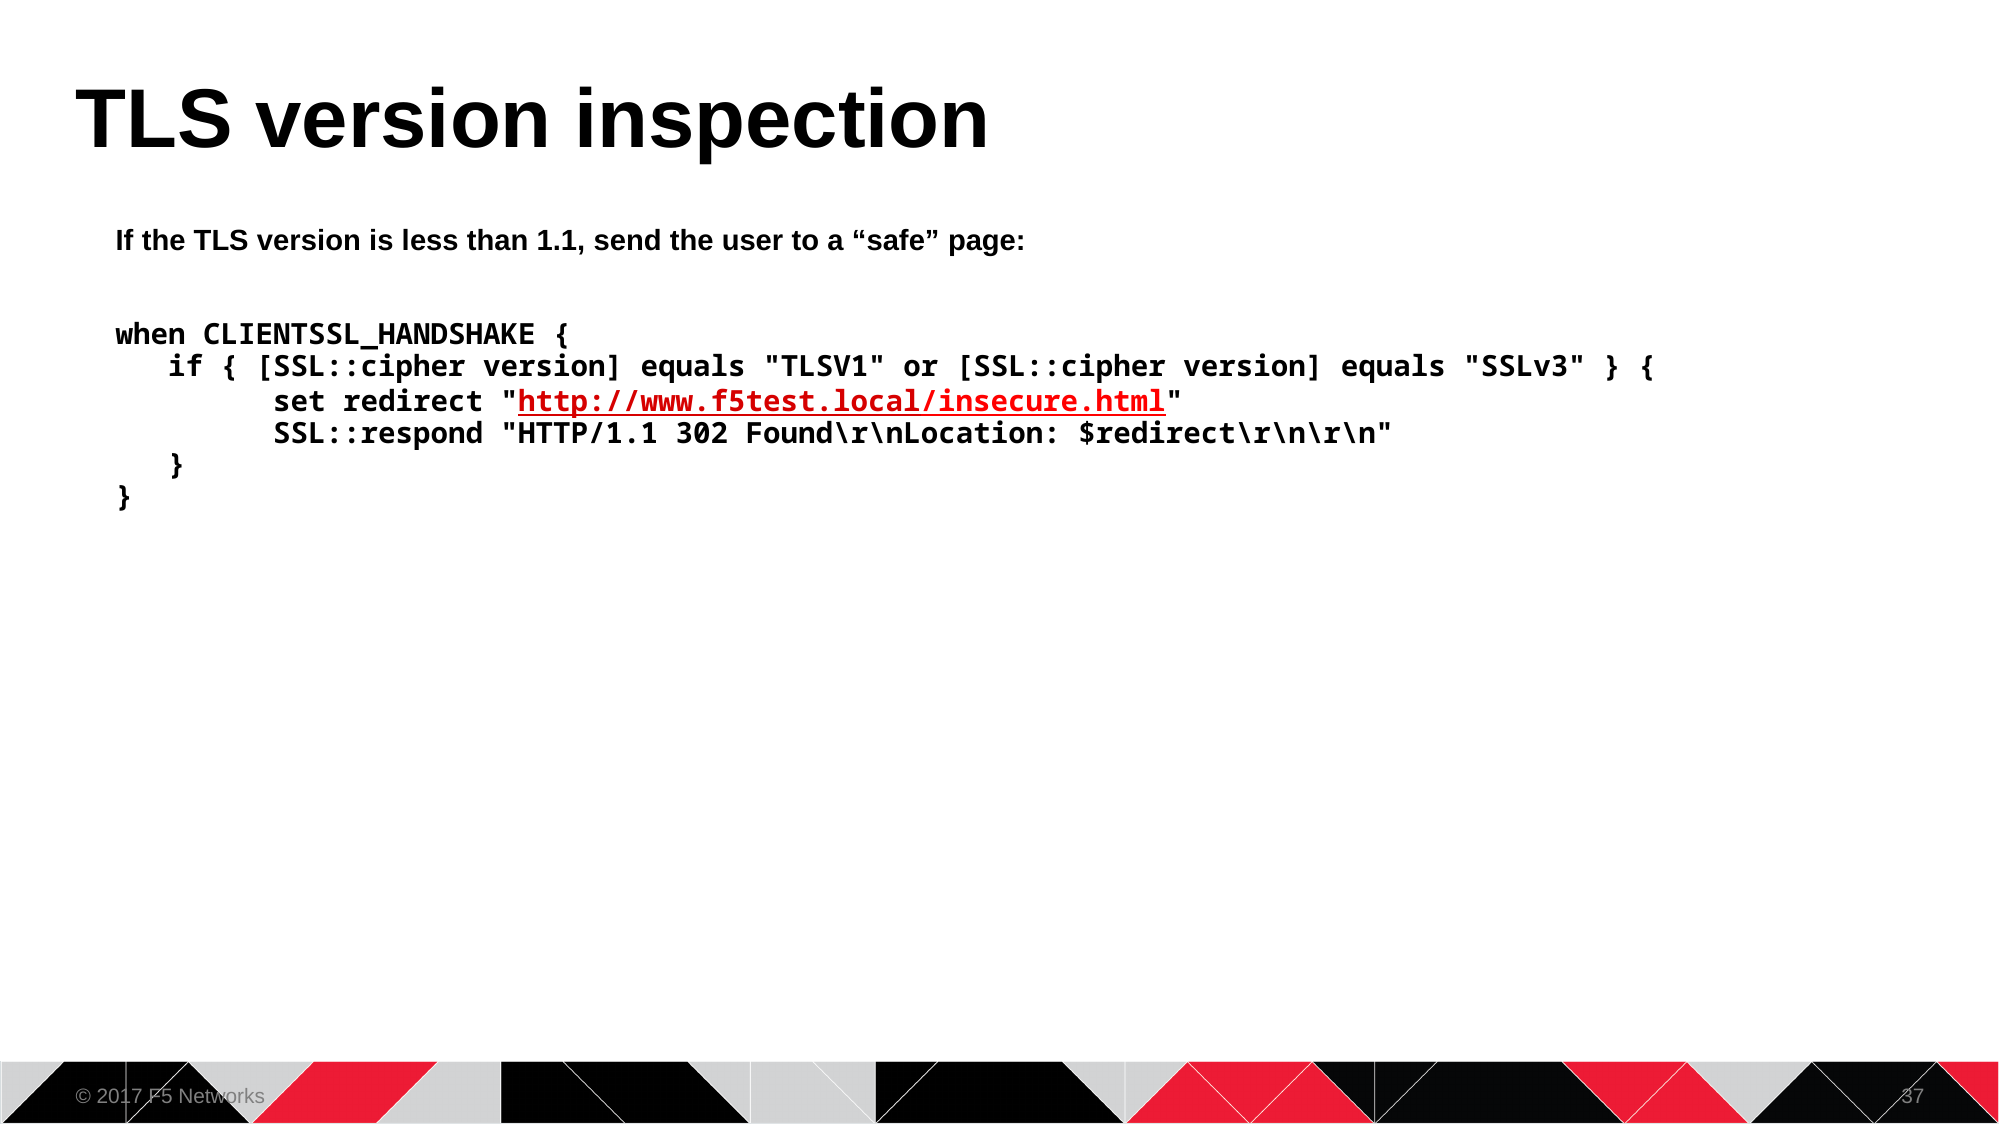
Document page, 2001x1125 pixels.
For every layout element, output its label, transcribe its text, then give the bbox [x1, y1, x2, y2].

footer © 2017 F5 Networks [50, 1065, 725, 1125]
picture [0, 1050, 2000, 1125]
list If the TLS version is less than 1.1, send the user to a “safe” page: when CLIENTSSL_HANDSHAKE { if { [SSL::cipher version] equals "TLSV1" or [SSL::cipher version] equals "SSLv3" } { set redirect "http://www.f5test.local/insecure.html" SSL::respond "HTTP/1.1 302 Found\r\nLocation: $redirect\r\n\r\n" } } [90, 200, 2000, 764]
slide_number 37 [1500, 1065, 1950, 1125]
title TLS version inspection [50, 50, 1950, 193]
